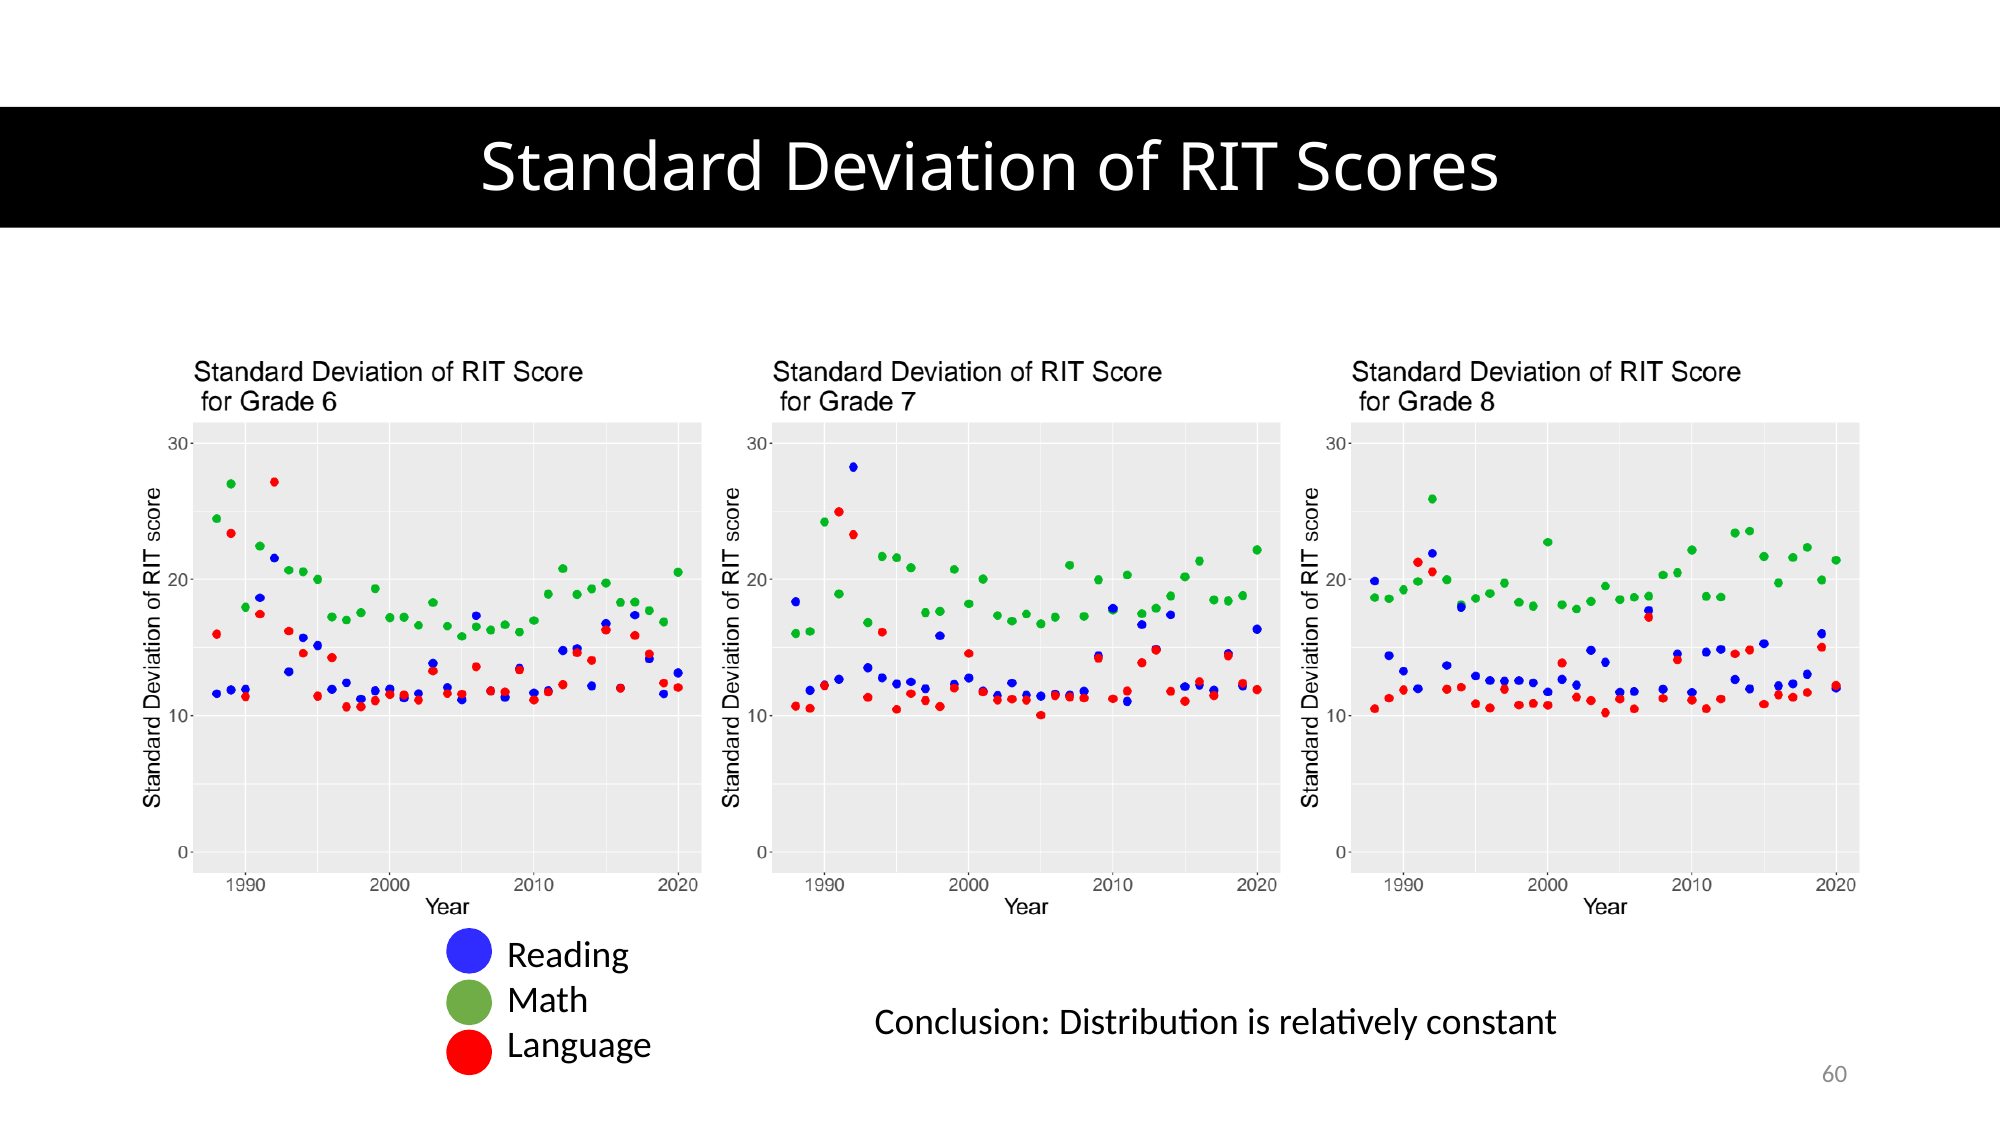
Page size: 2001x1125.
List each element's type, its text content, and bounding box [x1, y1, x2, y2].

text_box Conclusion: Distribution is relatively constant [859, 989, 1708, 1050]
picture [1295, 355, 1863, 923]
title Standard Deviation of RIT Scores [137, 110, 1863, 228]
picture [137, 355, 705, 923]
text_box Reading Math Language [342, 922, 910, 1073]
picture [716, 355, 1284, 923]
text_box [0, 106, 2000, 229]
slide_number 60 [1412, 1042, 1863, 1103]
